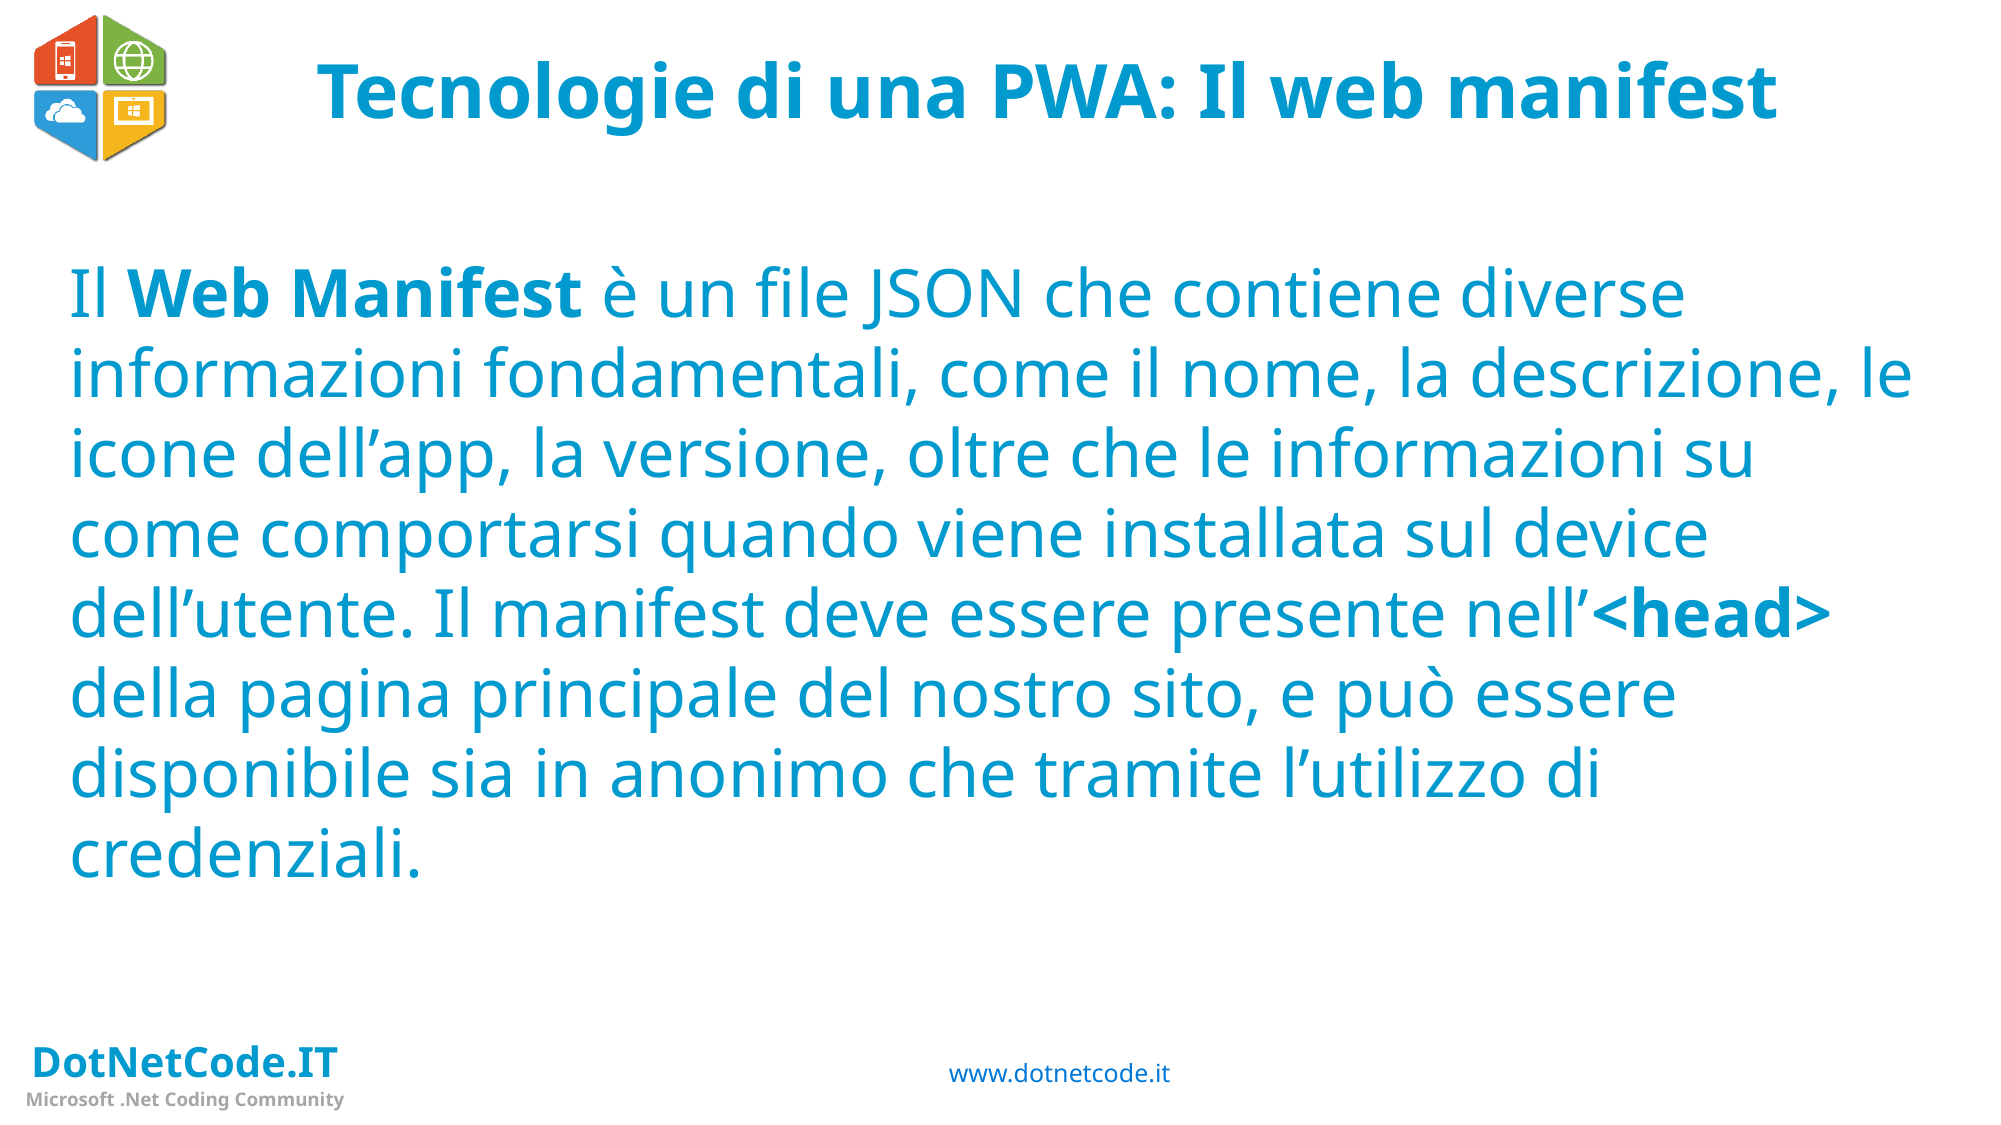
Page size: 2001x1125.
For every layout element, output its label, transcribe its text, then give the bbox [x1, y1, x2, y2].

footer www.dotnetcode.it [348, 1042, 1772, 1103]
picture [18, 7, 182, 171]
title Tecnologie di una PWA: Il web manifest [196, 31, 1900, 147]
list Il Web Manifest è un file JSON che contiene diverse informazioni fondamentali, come il nome, la descrizione, le icone dell’app, la versione, oltre che le informazioni su come comportarsi quando viene installata sul device dell’utente. Il manifest deve essere presente nell’<head> della pagina principale del nostro sito, e può essere disponibile sia in anonimo che tramite l’utilizzo di credenziali. [54, 243, 1946, 976]
